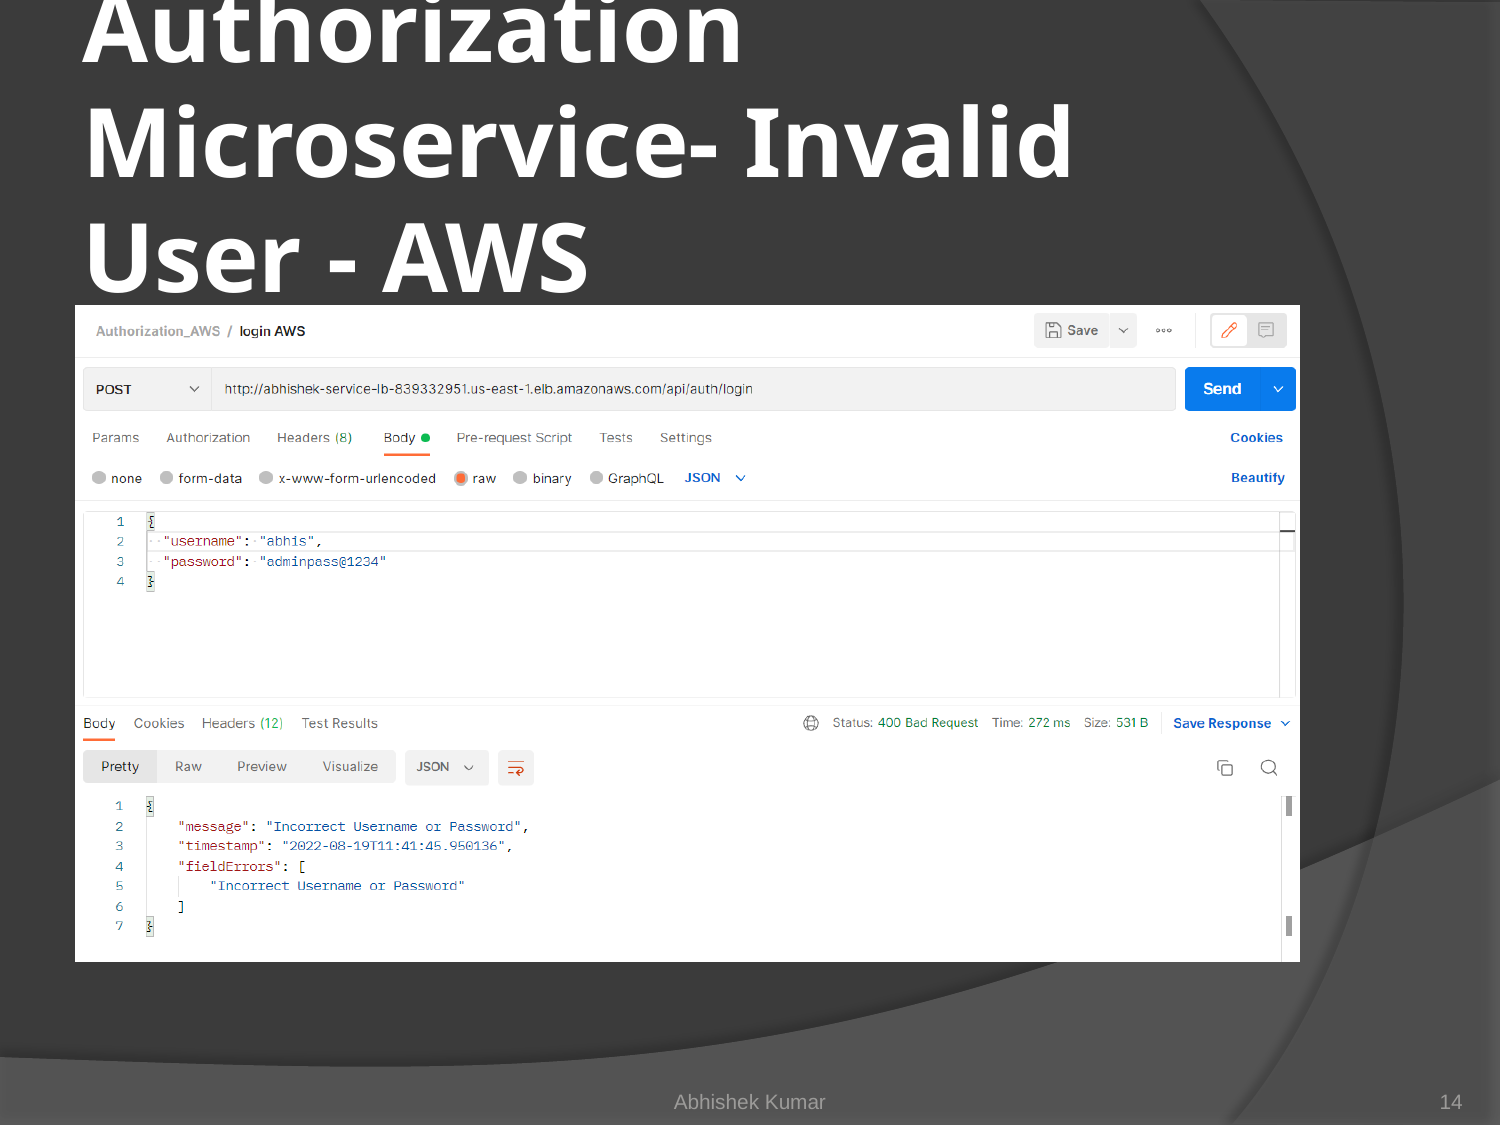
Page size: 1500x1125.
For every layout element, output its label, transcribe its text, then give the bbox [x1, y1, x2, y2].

slide_number 14 [1337, 1053, 1463, 1114]
title Authorization Microservice- Invalid User - AWS [75, 45, 1300, 233]
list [74, 305, 1301, 963]
footer Abhishek Kumar [512, 1053, 988, 1114]
